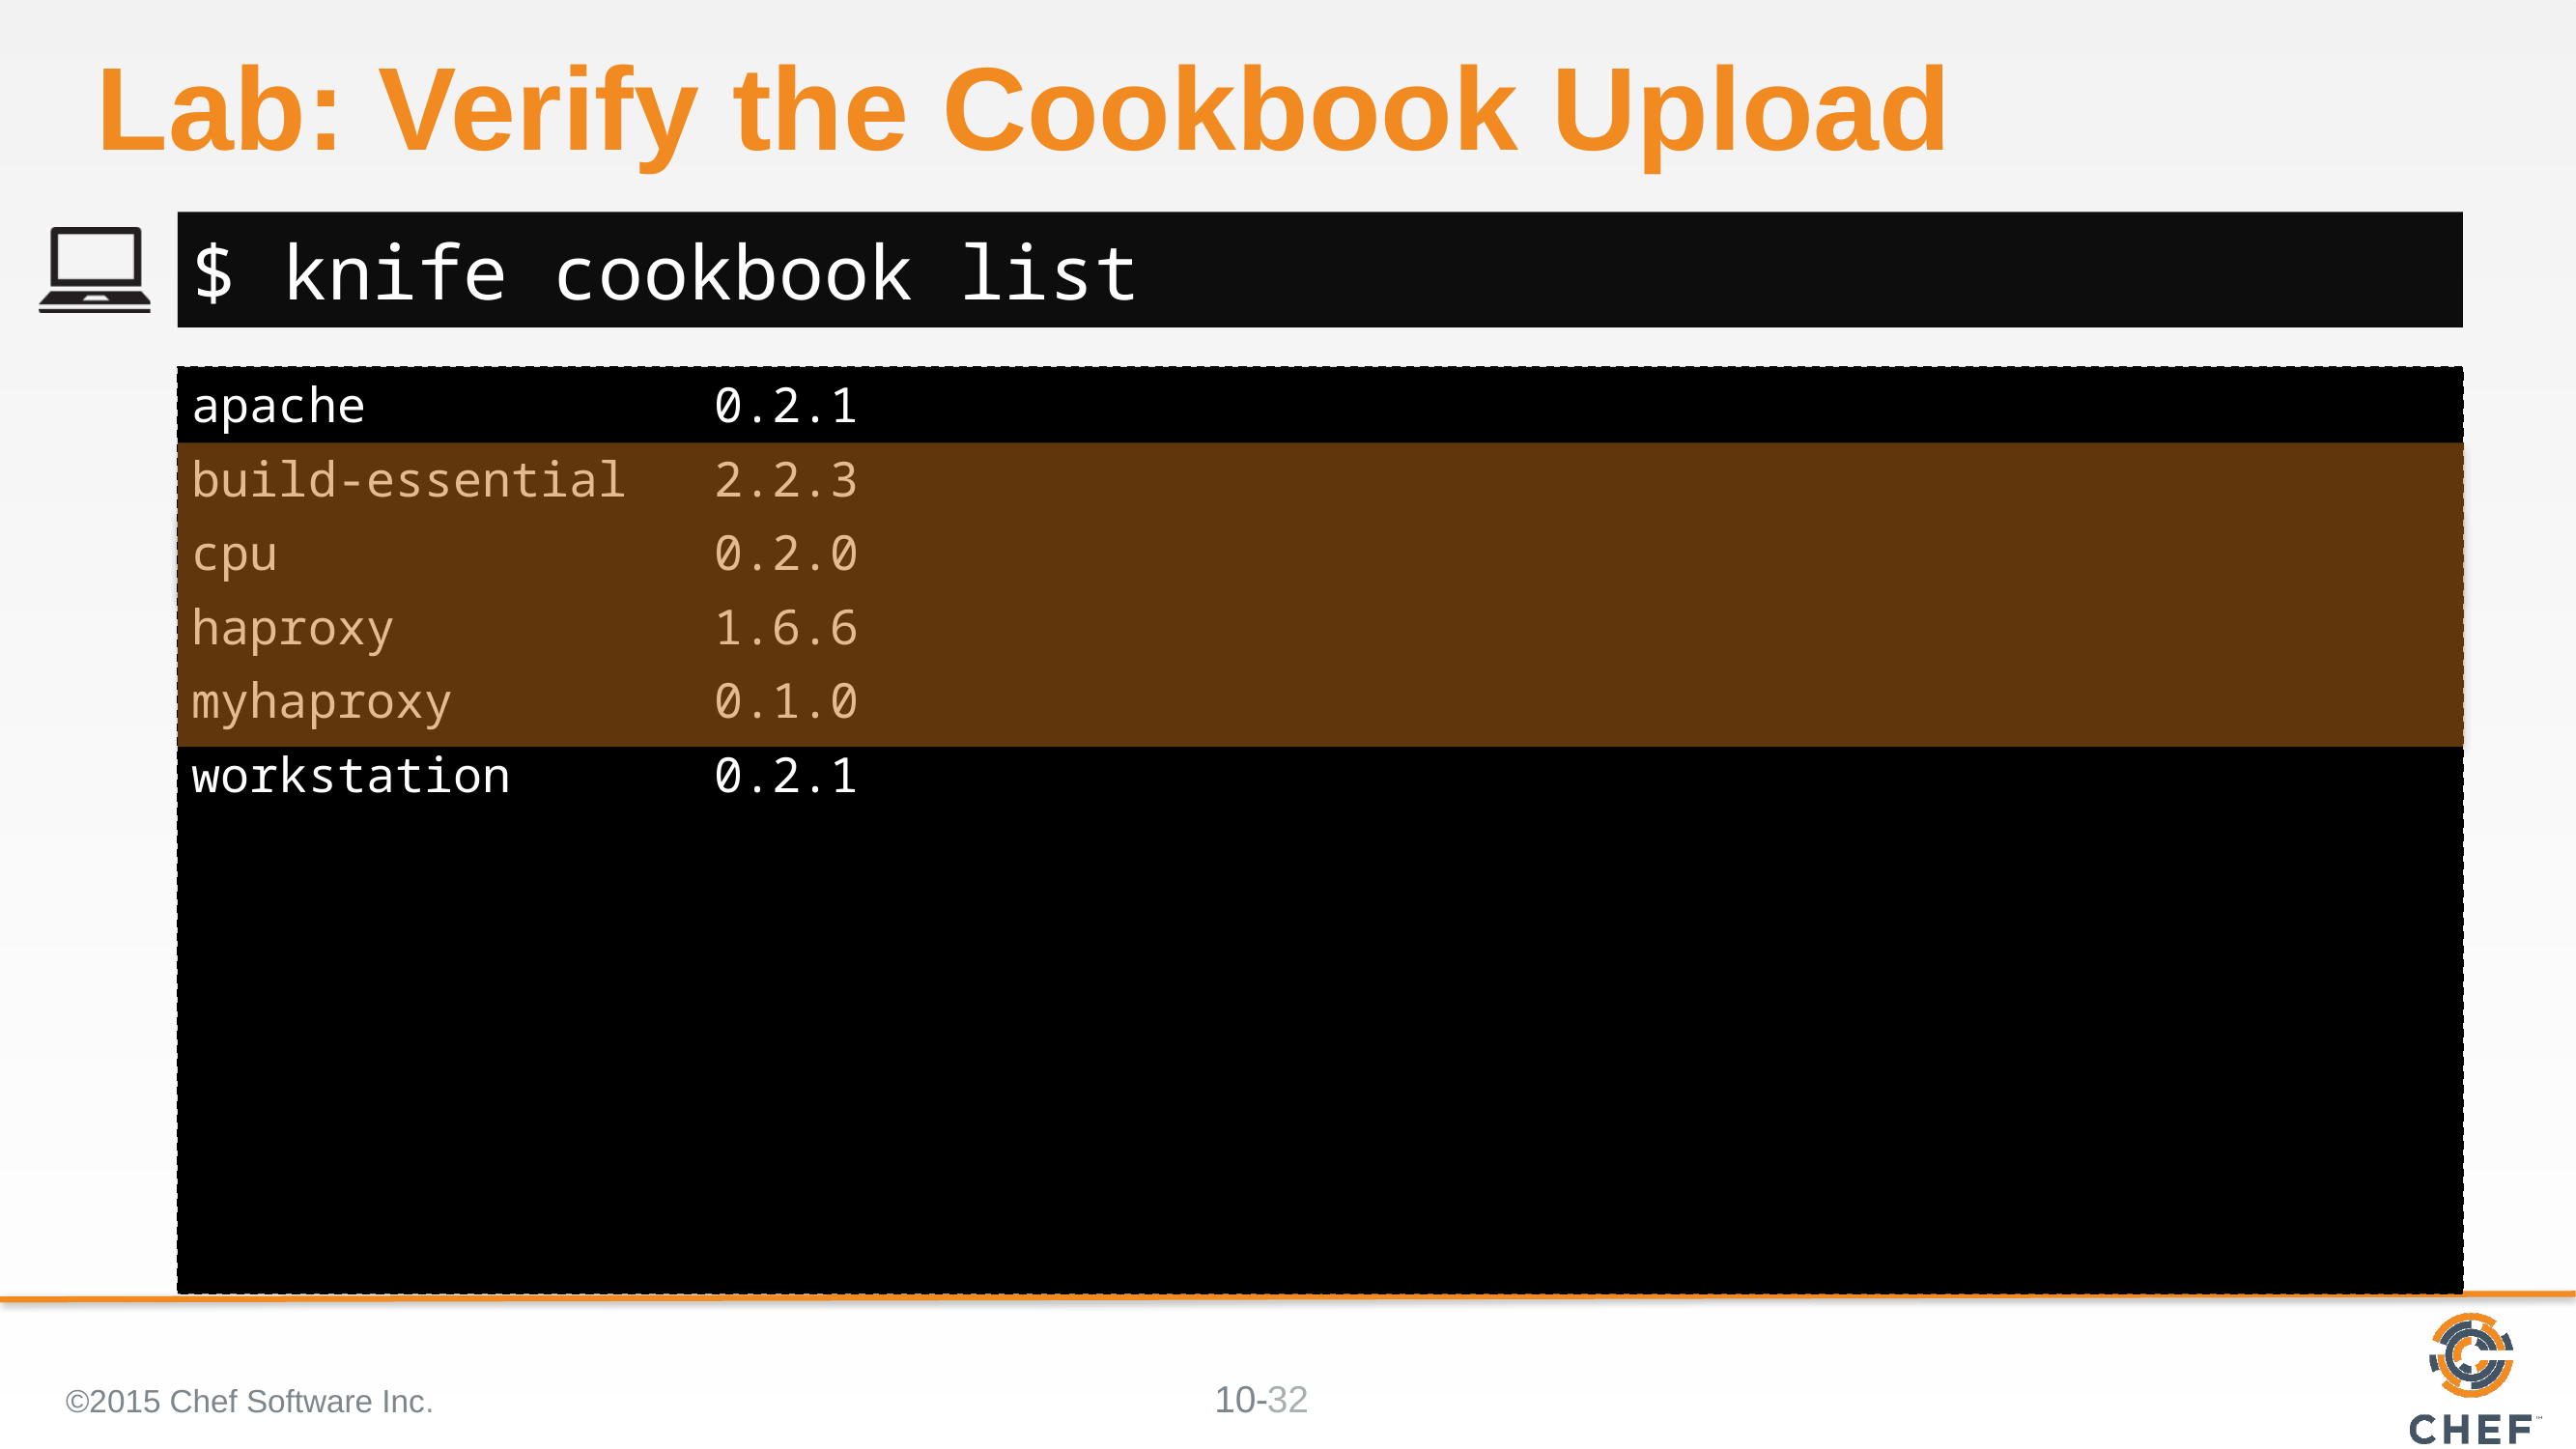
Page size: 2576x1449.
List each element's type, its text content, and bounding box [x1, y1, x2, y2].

text_box [177, 442, 2465, 748]
footer ©2015 Chef Software Inc. [51, 1359, 952, 1440]
title Lab: Verify the Cookbook Upload [96, 48, 2463, 180]
list apache 0.2.1 build-essential 2.2.3 cpu 0.2.0 haproxy 1.6.6 myhaproxy 0.1.0 workstation 0.2.1 [177, 366, 2464, 440]
list apache 0.2.1 build-essential 2.2.3 cpu 0.2.0 haproxy 1.6.6 myhaproxy 0.1.0 workstation 0.2.1 [177, 755, 2464, 1294]
slide_number 32 [998, 1359, 1578, 1437]
picture [2399, 1297, 2550, 1449]
list $ knife cookbook list [177, 212, 2463, 327]
